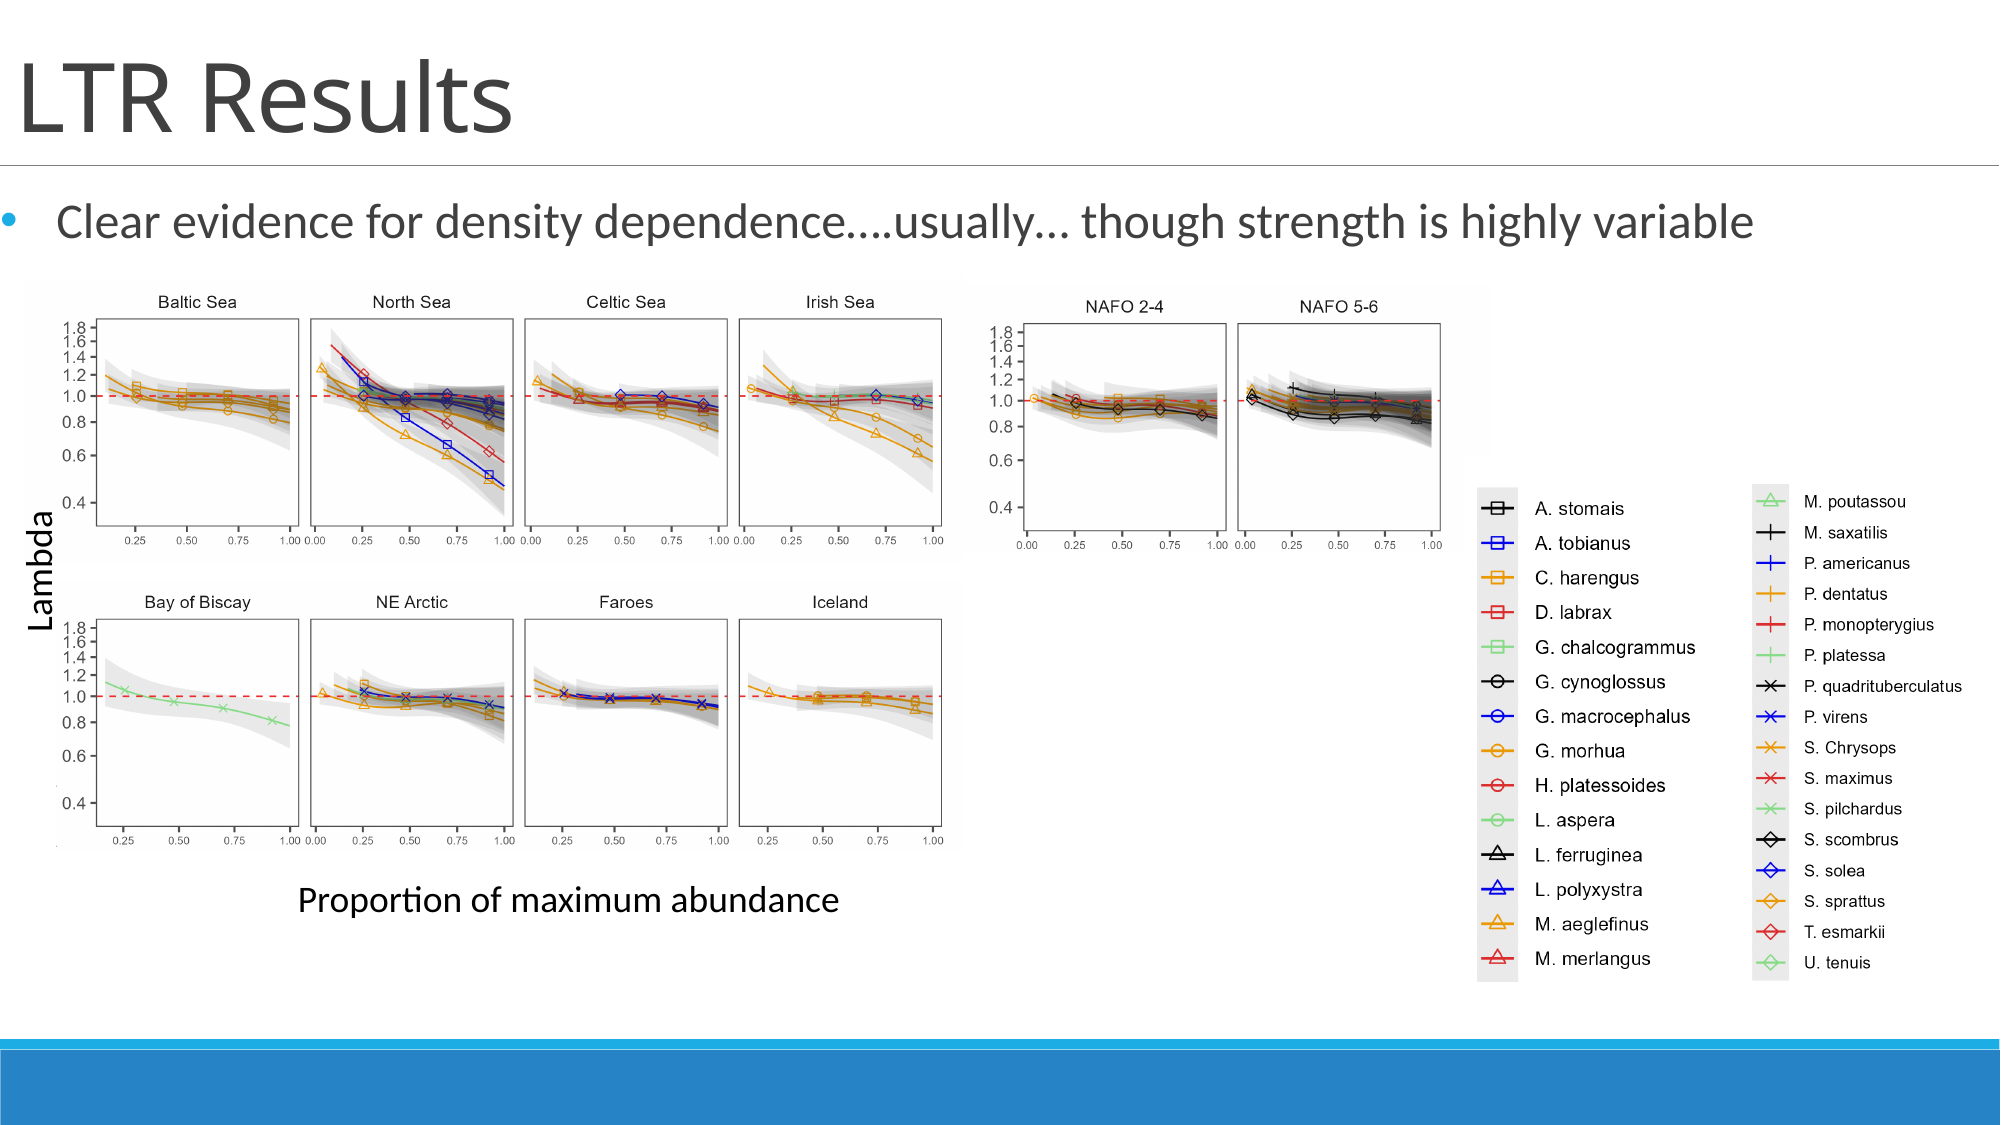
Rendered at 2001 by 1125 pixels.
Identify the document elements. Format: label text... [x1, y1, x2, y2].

text_box Lambda [7, 495, 67, 647]
title LTR Results [0, 47, 2000, 160]
picture [55, 579, 963, 851]
text_box Proportion of maximum abundance [283, 867, 856, 928]
list Clear evidence for density dependence….usually… though strength is highly variable [0, 187, 2000, 1043]
picture [25, 274, 1993, 1010]
